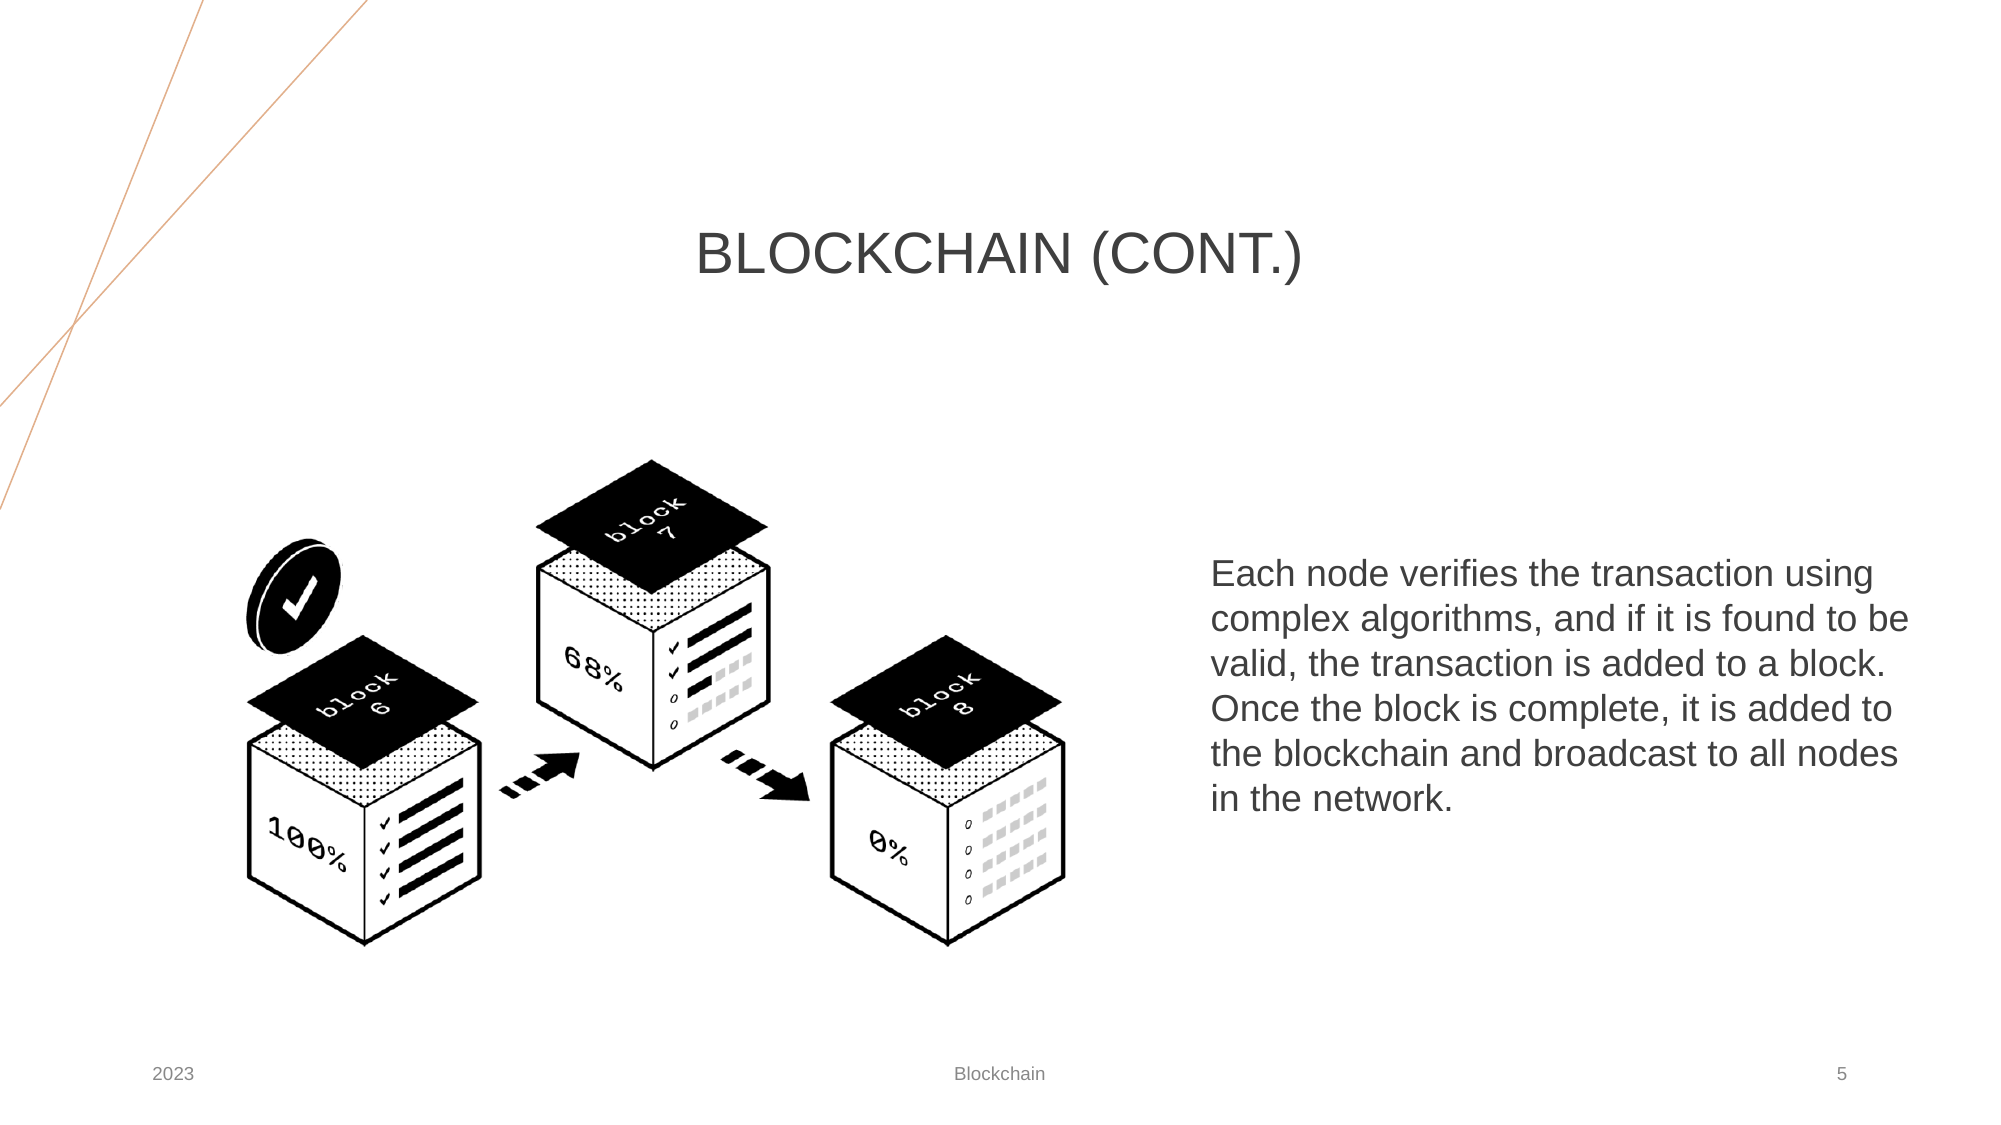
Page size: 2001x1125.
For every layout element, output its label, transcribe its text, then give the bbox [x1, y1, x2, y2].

list Each node verifies the transaction using complex algorithms, and if it is found to be valid, the transaction is added to a block. Once the block is complete, it is added to the blockchain and broadcast to all nodes in the network. [1250, 541, 1937, 865]
picture [62, 459, 1246, 947]
footer Blockchain [662, 1042, 1338, 1103]
slide_number ‹#› [1412, 1042, 1863, 1103]
slide_number 2023 [137, 1042, 588, 1103]
title BLOCKCHAIN (CONT.) [309, 146, 1691, 364]
